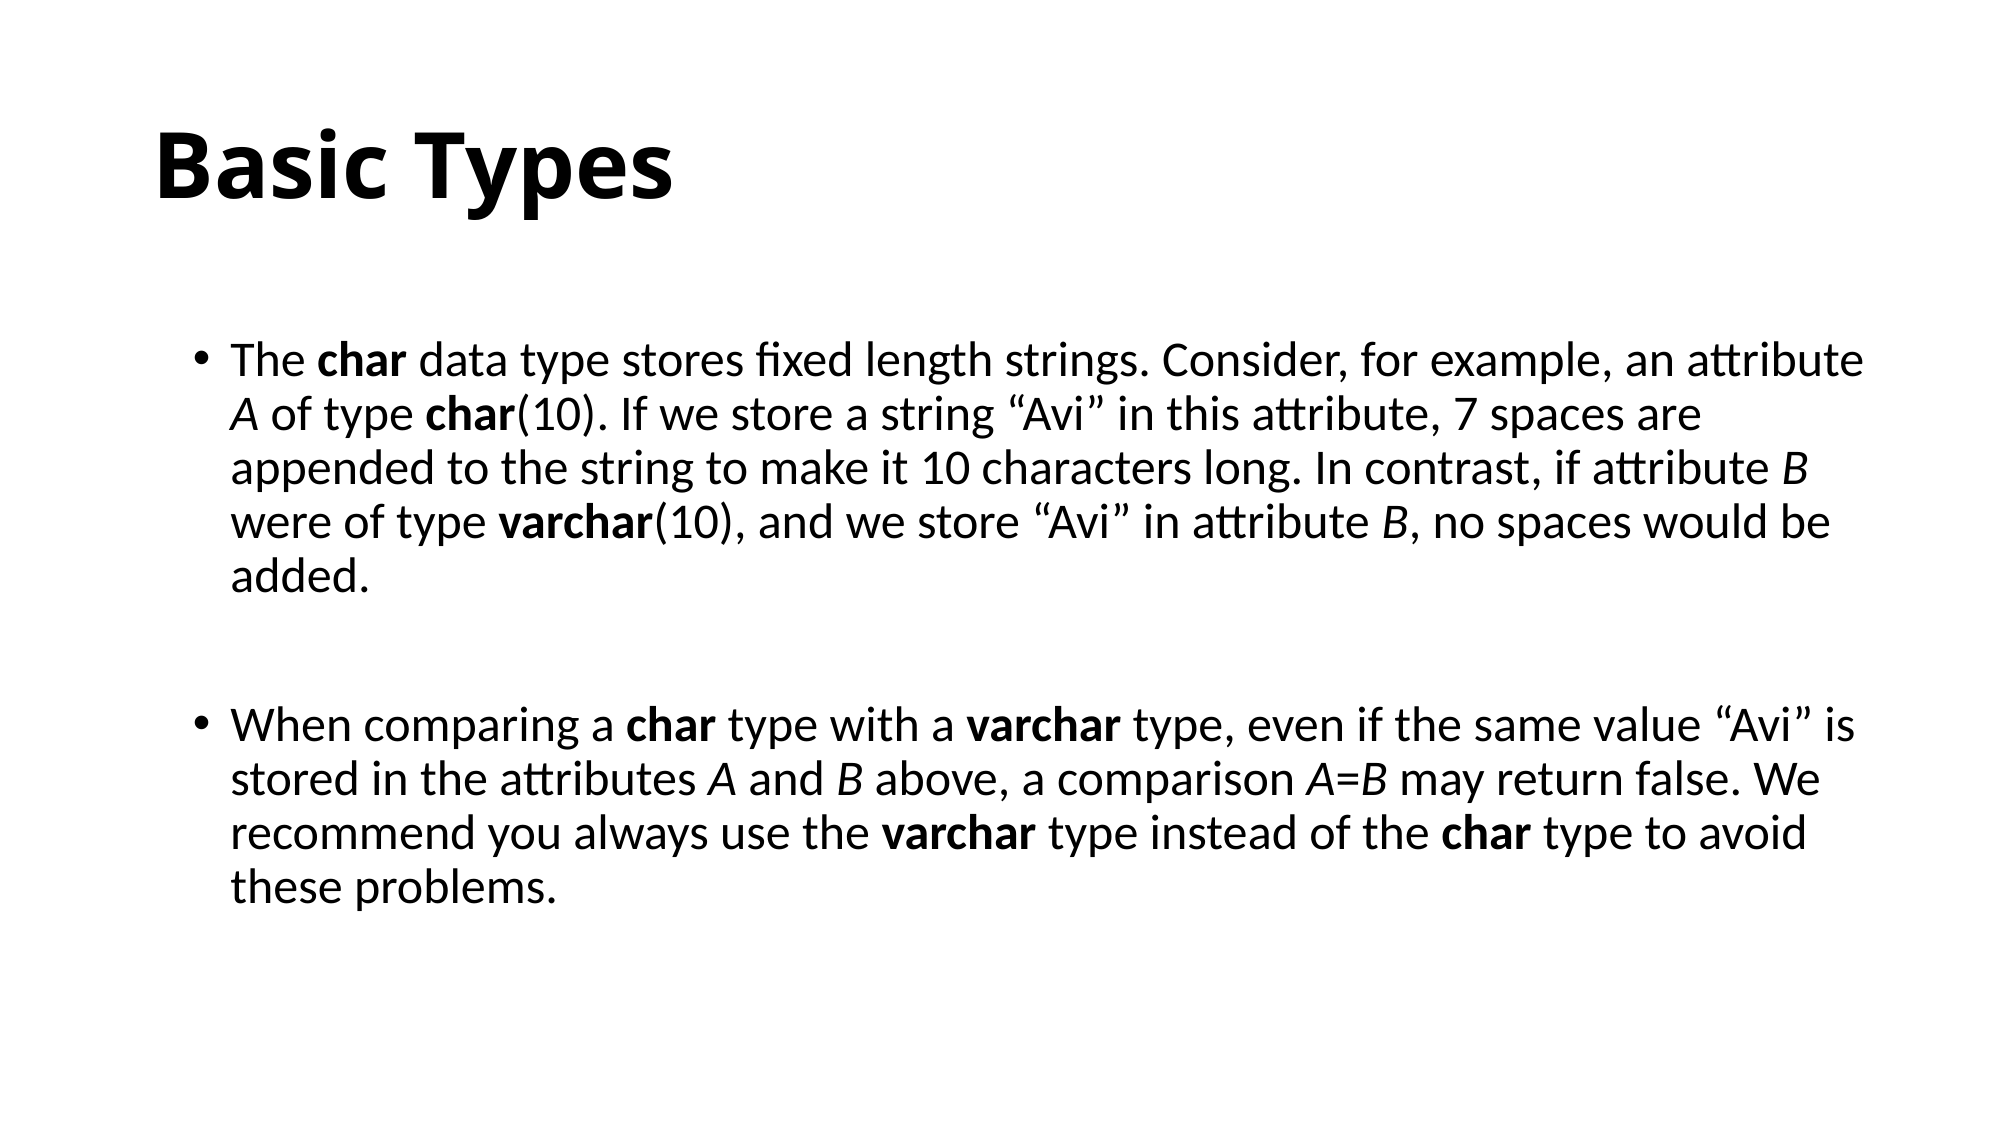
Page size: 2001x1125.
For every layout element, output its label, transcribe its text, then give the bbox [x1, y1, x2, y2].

title Basic Types [137, 59, 1863, 278]
list The char data type stores fixed length strings. Consider, for example, an attribute A of type char(10). If we store a string “Avi” in this attribute, 7 spaces are appended to the string to make it 10 characters long. In contrast, if attribute B were of type varchar(10), and we store “Avi” in attribute B, no spaces would be added. When comparing a char type with a varchar type, even if the same value “Avi” is stored in the attributes A and B above, a comparison A=B may return false. We recommend you always use the varchar type instead of the char type to avoid these problems. [177, 325, 1903, 995]
